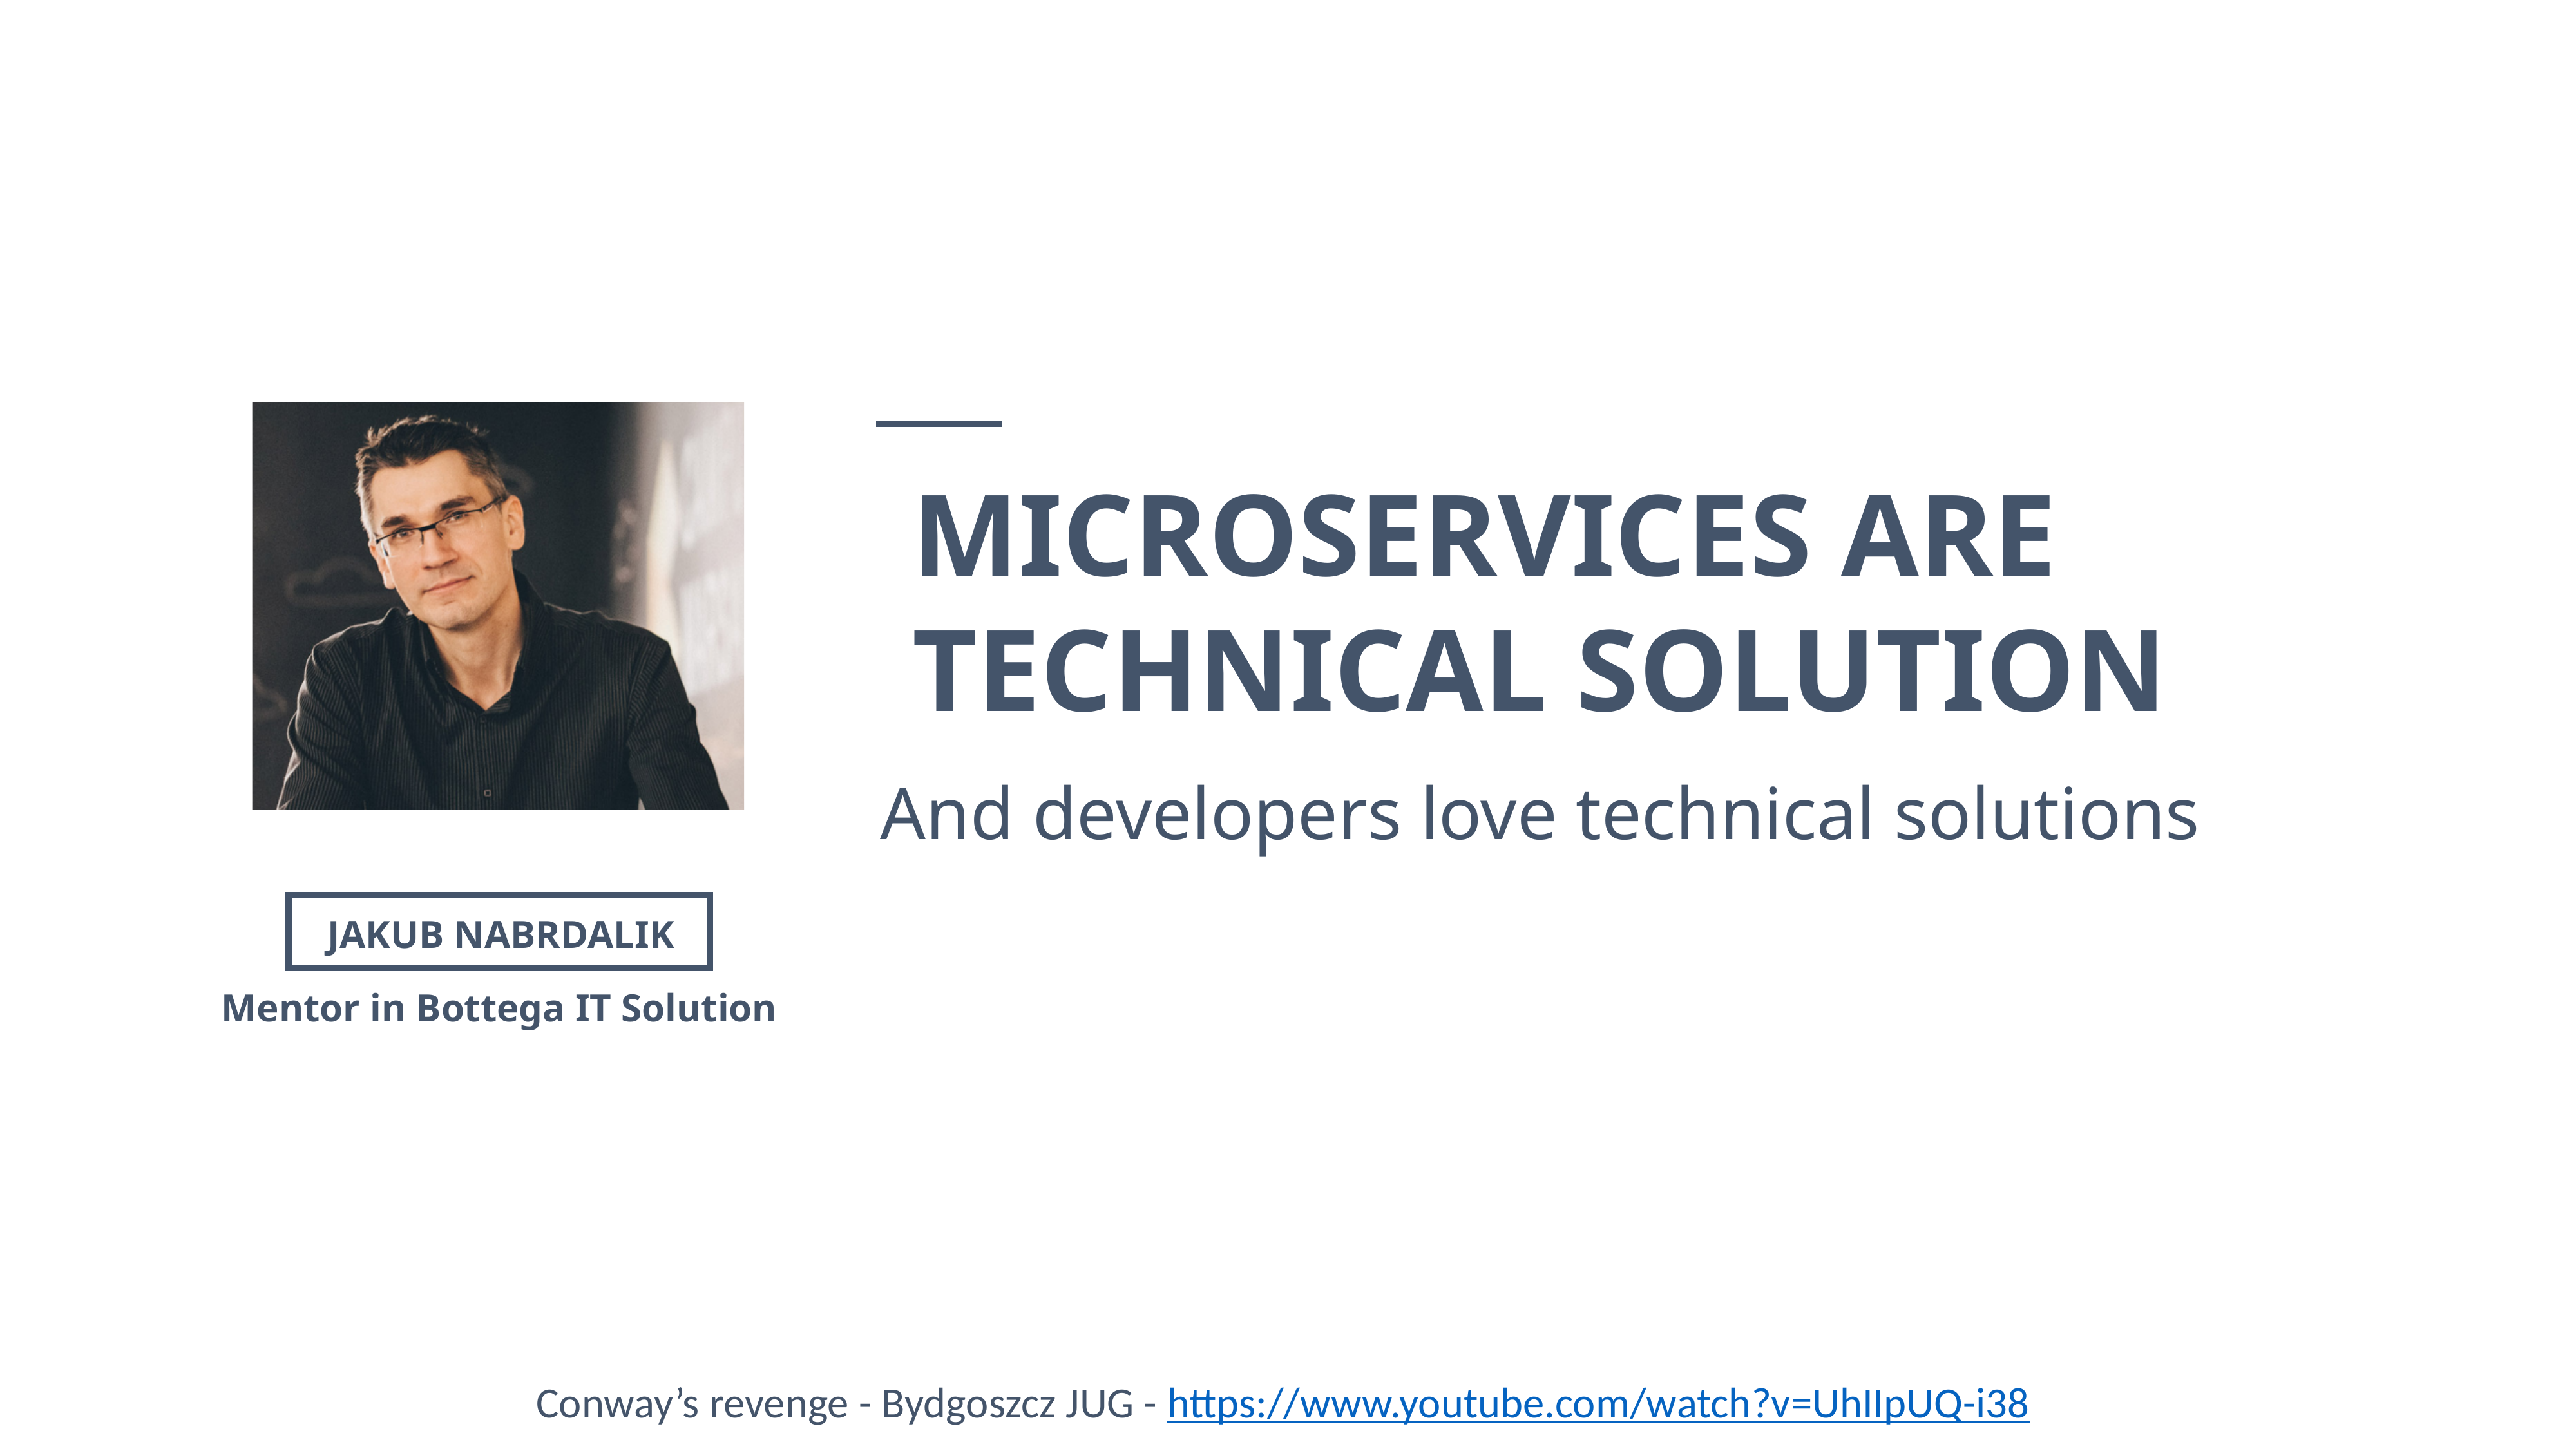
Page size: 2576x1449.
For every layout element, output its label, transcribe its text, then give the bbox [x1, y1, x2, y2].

text_box MICROSERVICES ARE TECHNICAL SOLUTION [902, 459, 2177, 739]
text_box Conway’s revenge - Bydgoszcz JUG - https://www.youtube.com/watch?v=UhIIpUQ-i38 [0, 1370, 2576, 1431]
text_box And developers love technical solutions [857, 788, 2376, 866]
picture [252, 402, 745, 810]
text_box [288, 895, 711, 969]
text_box Mentor in Bottega IT Solution [212, 979, 787, 1034]
text_box JAKUB NABRDALIK [318, 905, 684, 961]
